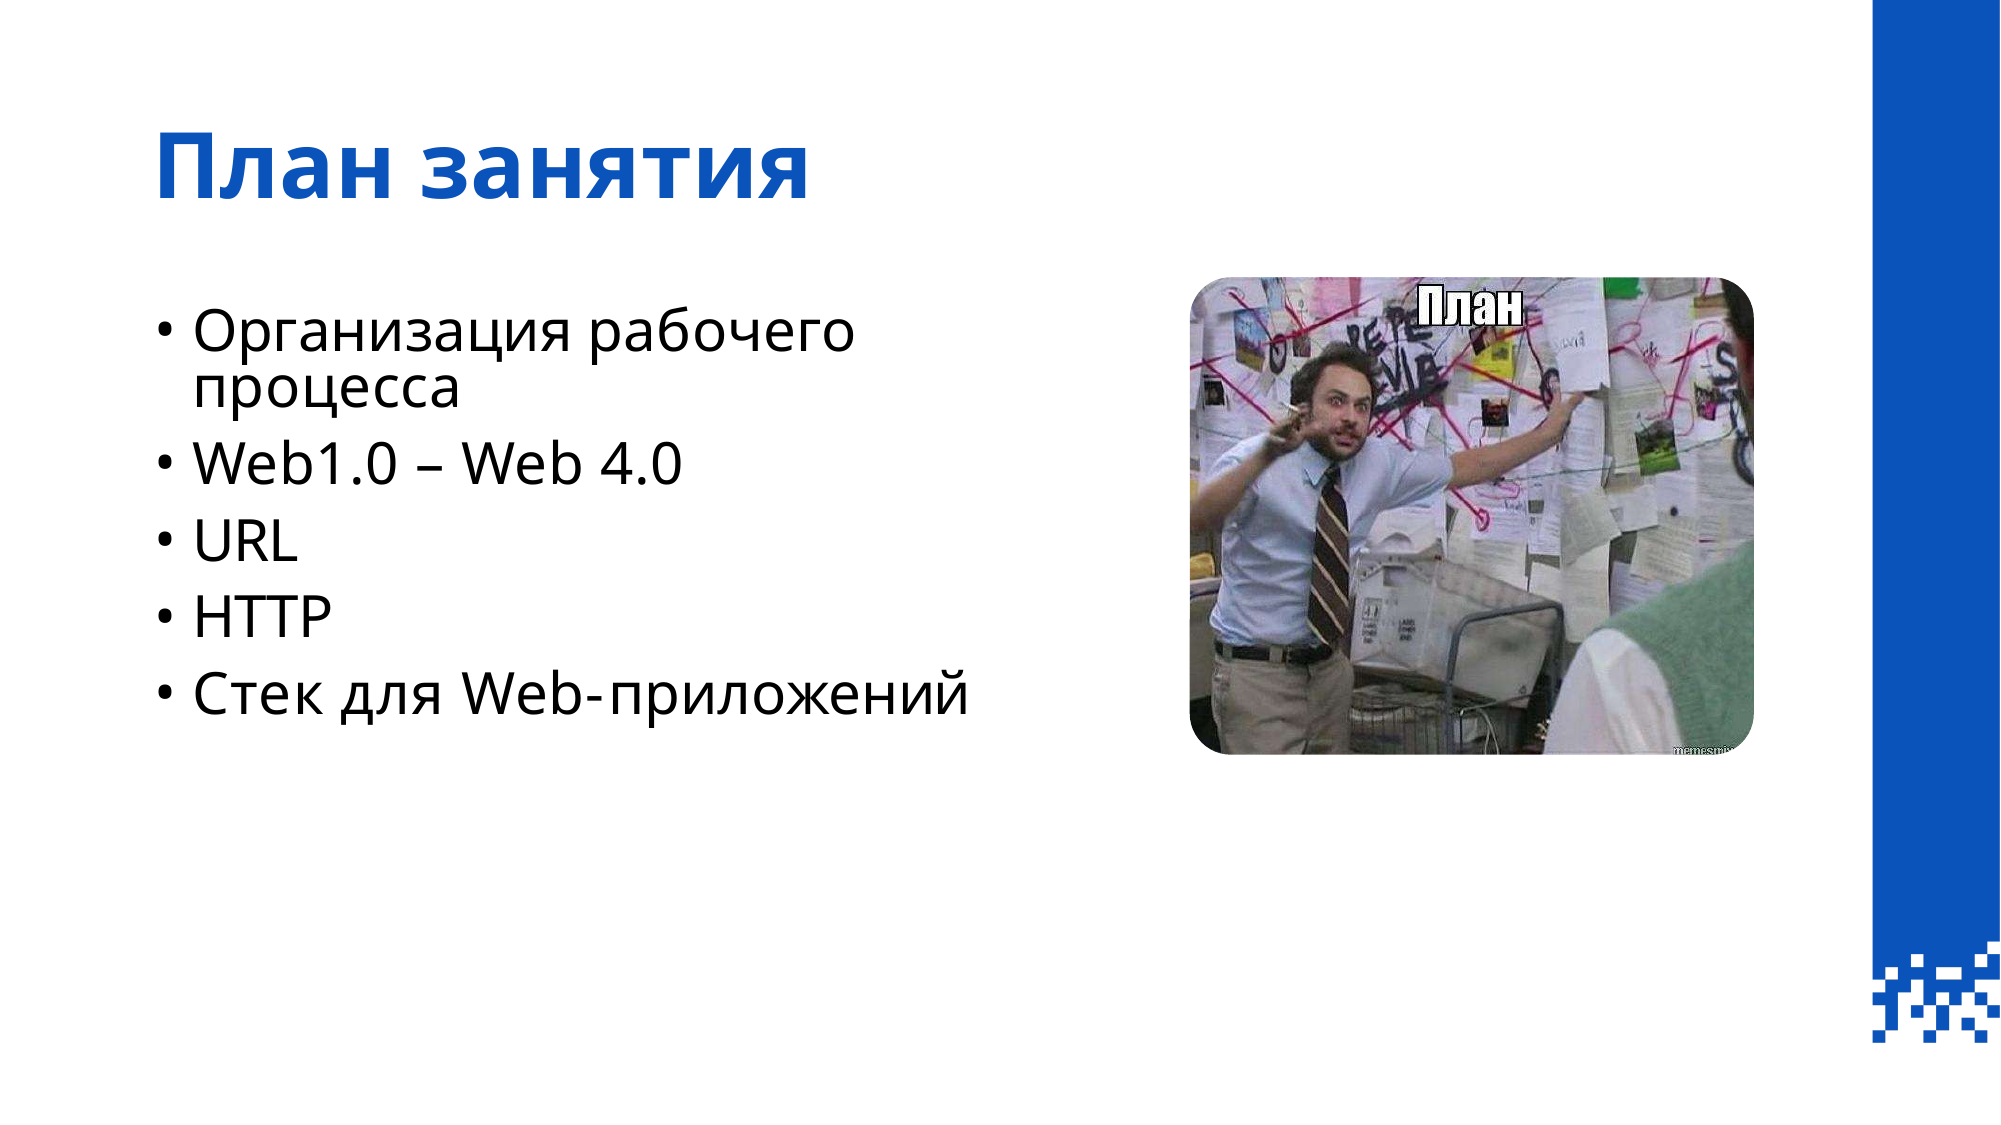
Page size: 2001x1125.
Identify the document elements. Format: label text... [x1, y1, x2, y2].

title План занятия [137, 59, 1863, 278]
picture [1189, 277, 1754, 755]
list Организация рабочего процесса Web1.0 – Web 4.0 URL HTTP Стек для Web-приложений [137, 299, 1190, 1014]
picture [1872, 0, 2000, 1043]
